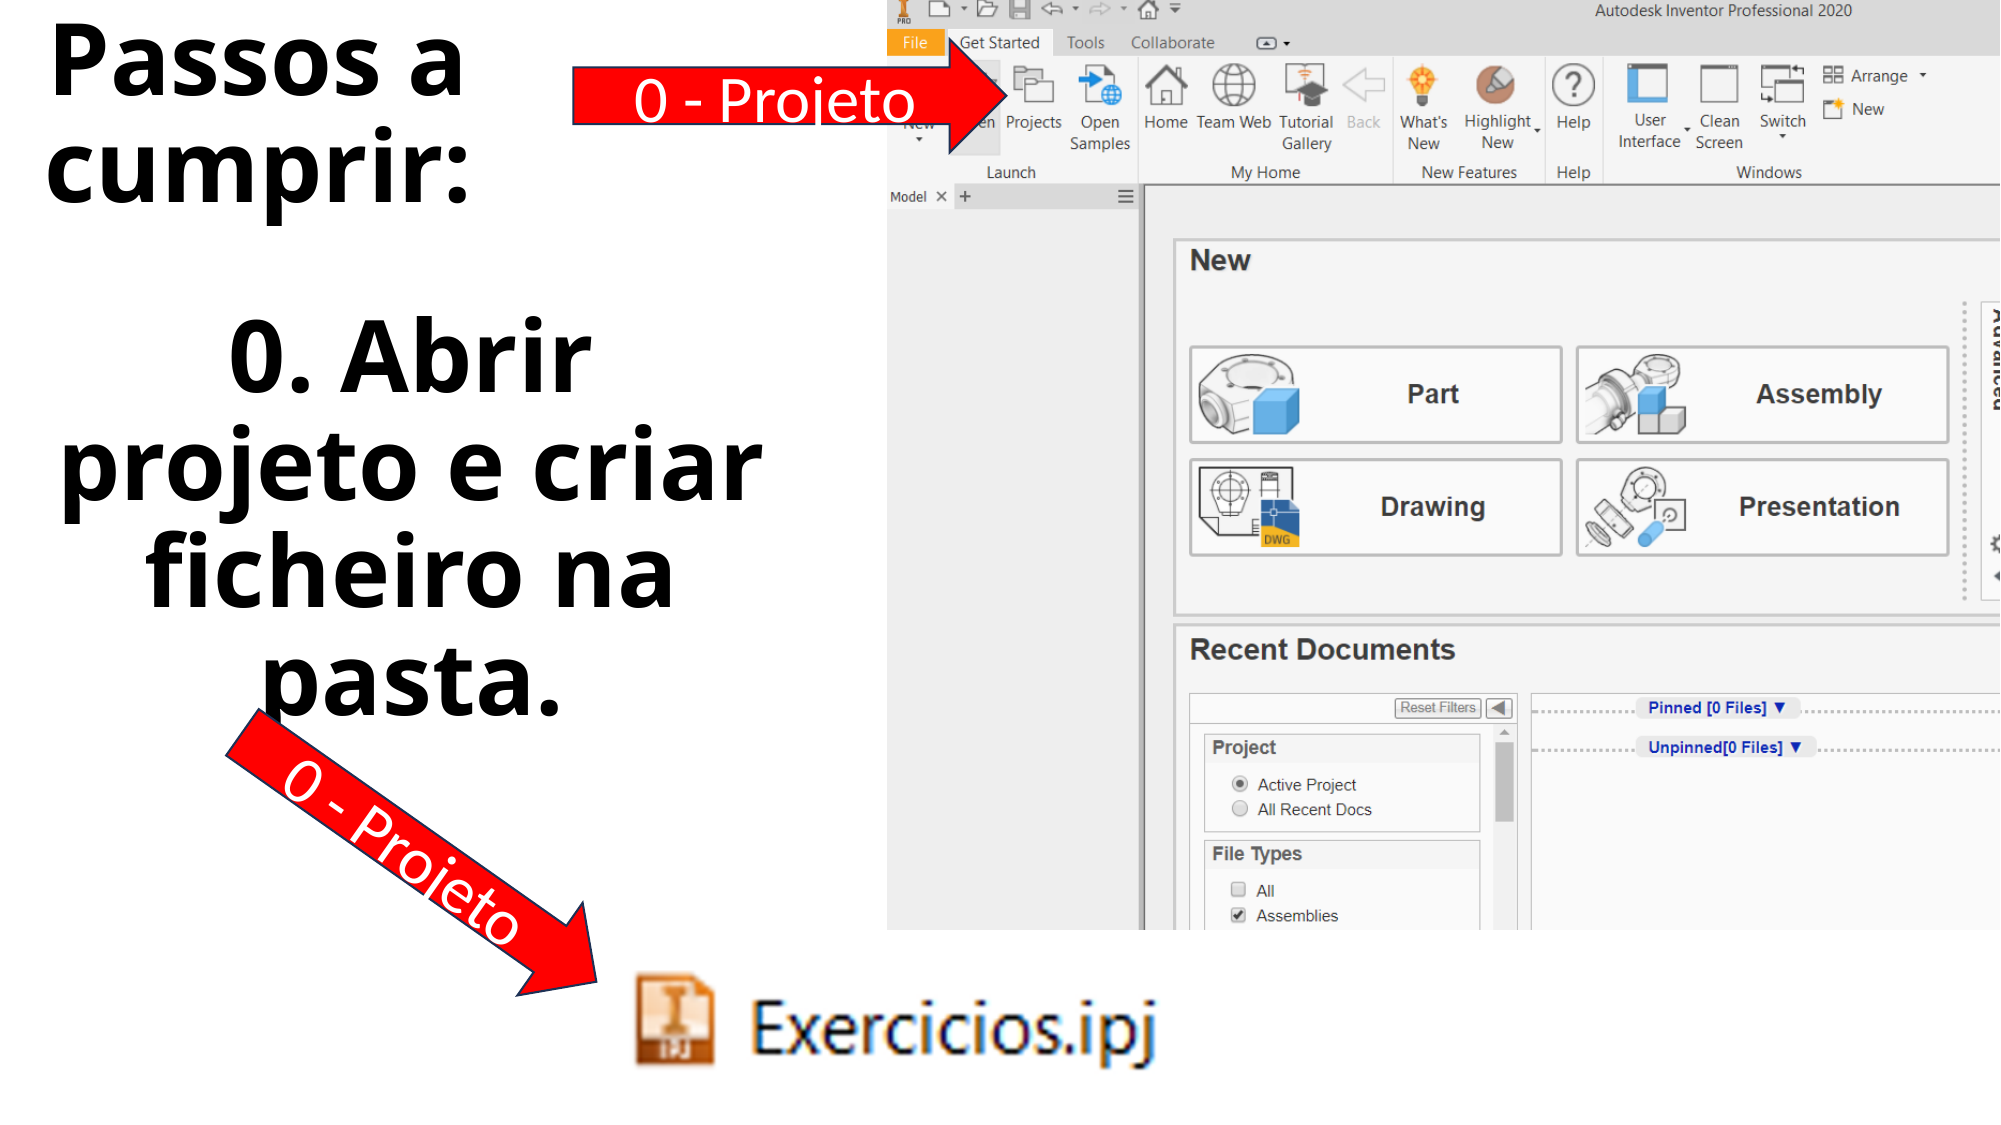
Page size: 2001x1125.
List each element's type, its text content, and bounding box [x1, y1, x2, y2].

picture [627, 970, 1175, 1086]
text_box 0 - Projeto [224, 707, 598, 997]
title 0. Abrir projeto e criar ficheiro na pasta. [33, 317, 790, 846]
picture [887, 0, 2000, 930]
text_box Passos a cumprir: [0, 0, 517, 233]
text_box 0 - Projeto [572, 66, 887, 126]
